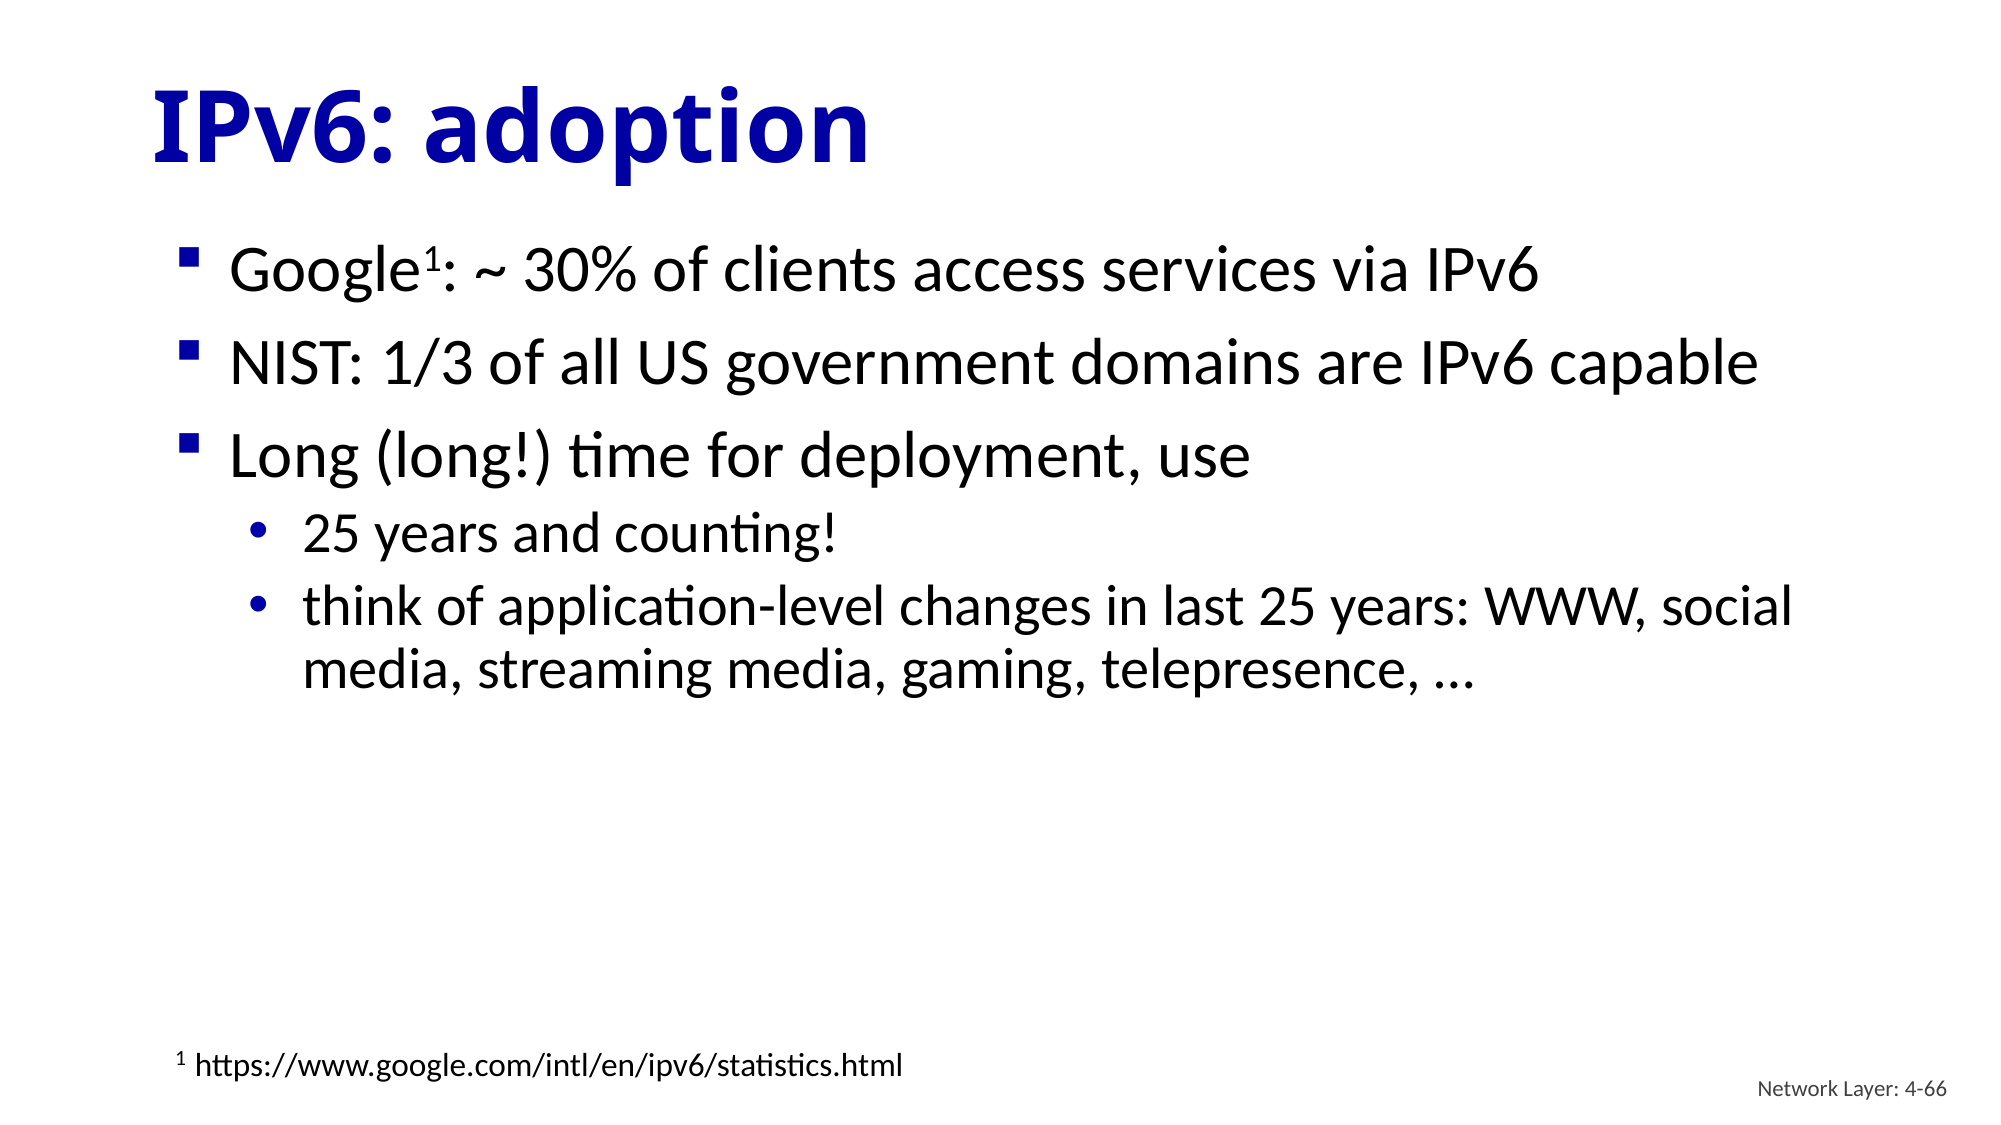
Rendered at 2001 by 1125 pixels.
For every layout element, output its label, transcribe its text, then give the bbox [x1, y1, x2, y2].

text_box 1 https://www.google.com/intl/en/ipv6/statistics.html [160, 1031, 920, 1092]
title IPv6: adoption [137, 56, 1863, 204]
list Google1: ~ 30% of clients access services via IPv6 NIST: 1/3 of all US government domains are IPv6 capable Long (long!) time for deployment, use 25 years and counting! think of application-level changes in last 25 years: WWW, social media, streaming media, gaming, telepresence, … [137, 226, 1863, 992]
slide_number Network Layer: 4-66 [1512, 1056, 1963, 1117]
